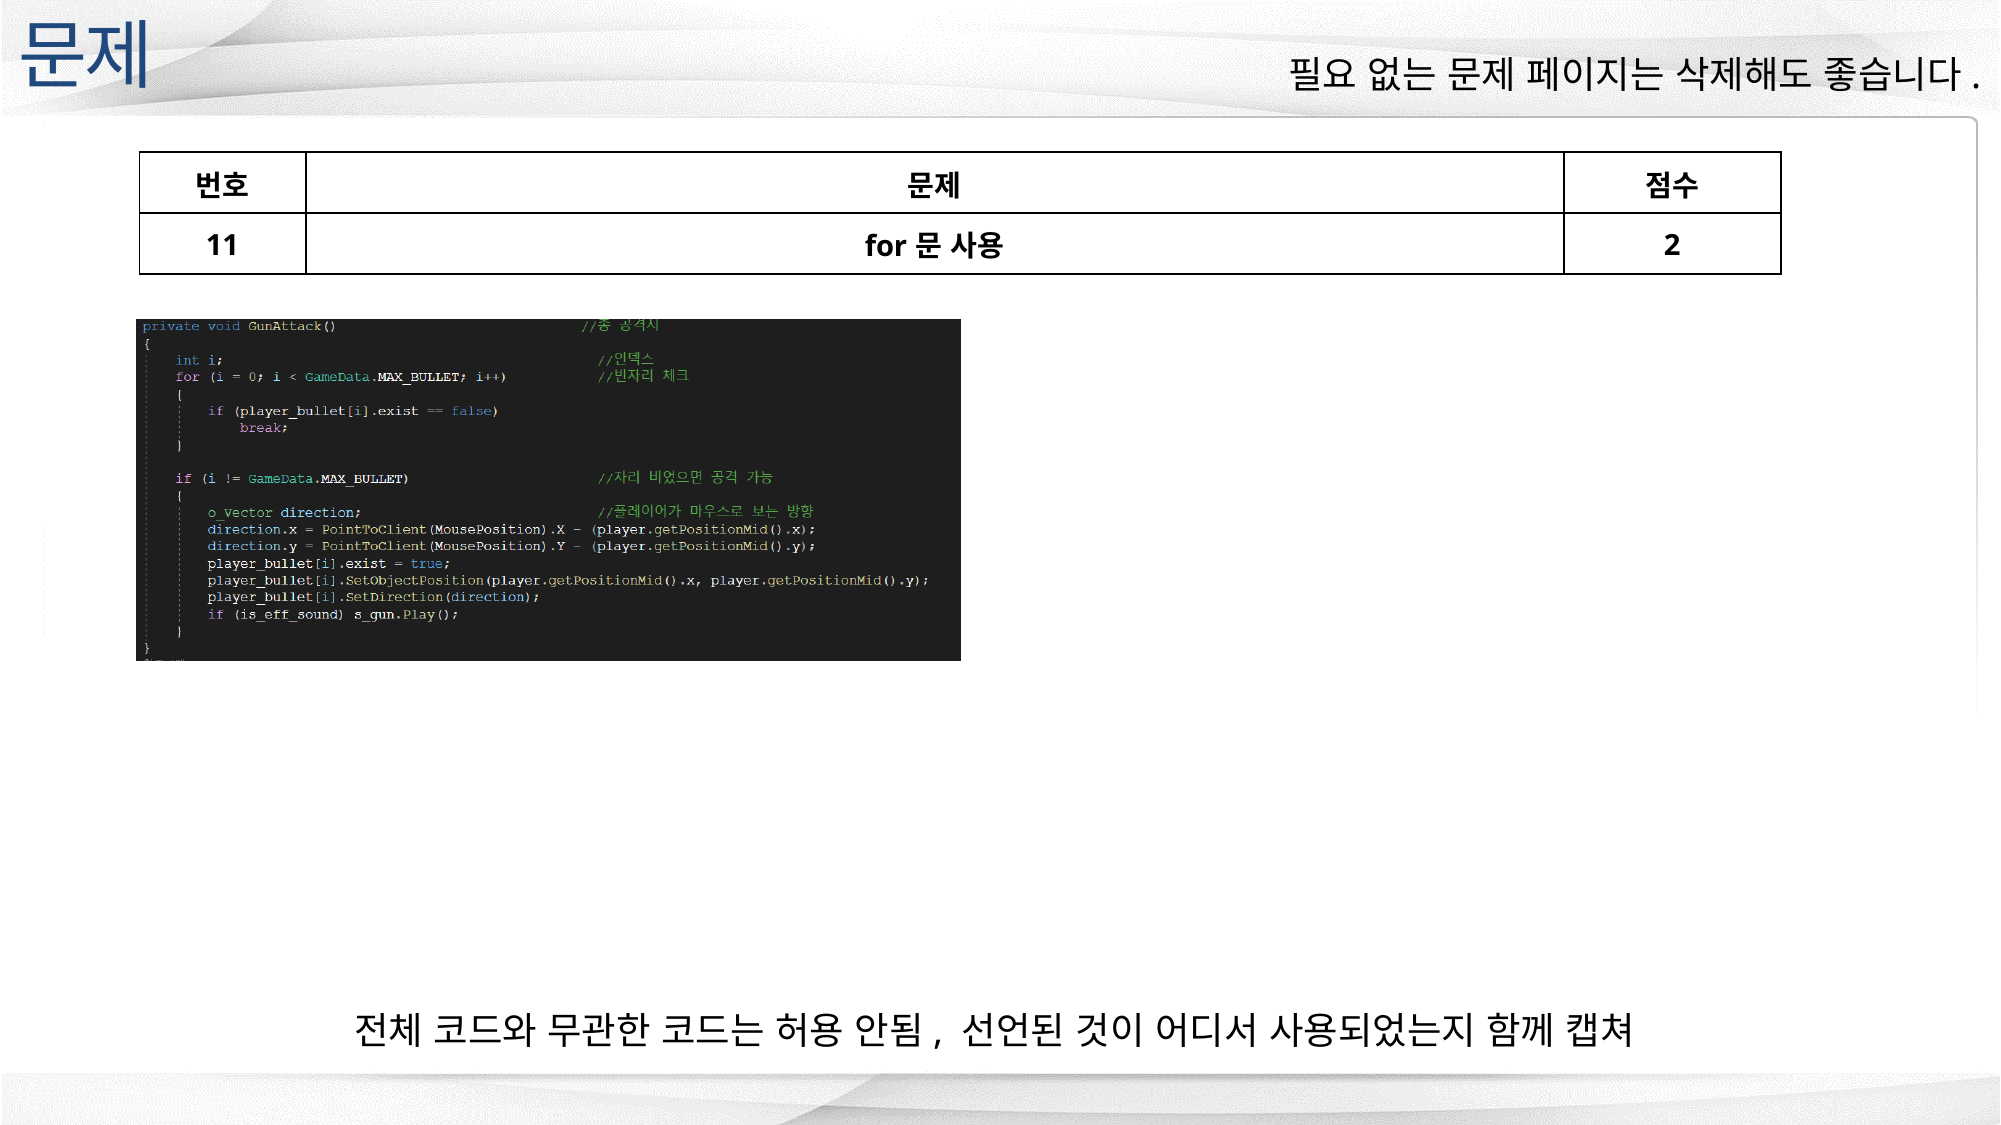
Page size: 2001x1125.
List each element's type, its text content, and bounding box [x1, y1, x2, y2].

picture [0, 0, 2000, 1125]
table_header 번호 [140, 153, 305, 212]
table_header 문제 [307, 153, 1563, 212]
text_box 문제 [4, 0, 920, 106]
table_cell 11 [140, 214, 305, 273]
table_cell for문 사용 [307, 214, 1563, 273]
text_box 전체 코드와 무관한 코드는 허용 안됨, 선언된 것이 어디서 사용되었는지 함께 캡쳐 [139, 999, 1861, 1063]
text_box 필요 없는 문제 페이지는 삭제해도 좋습니다. [1247, 44, 1996, 107]
table_header 점수 [1565, 153, 1780, 212]
table_cell 2 [1565, 214, 1780, 273]
